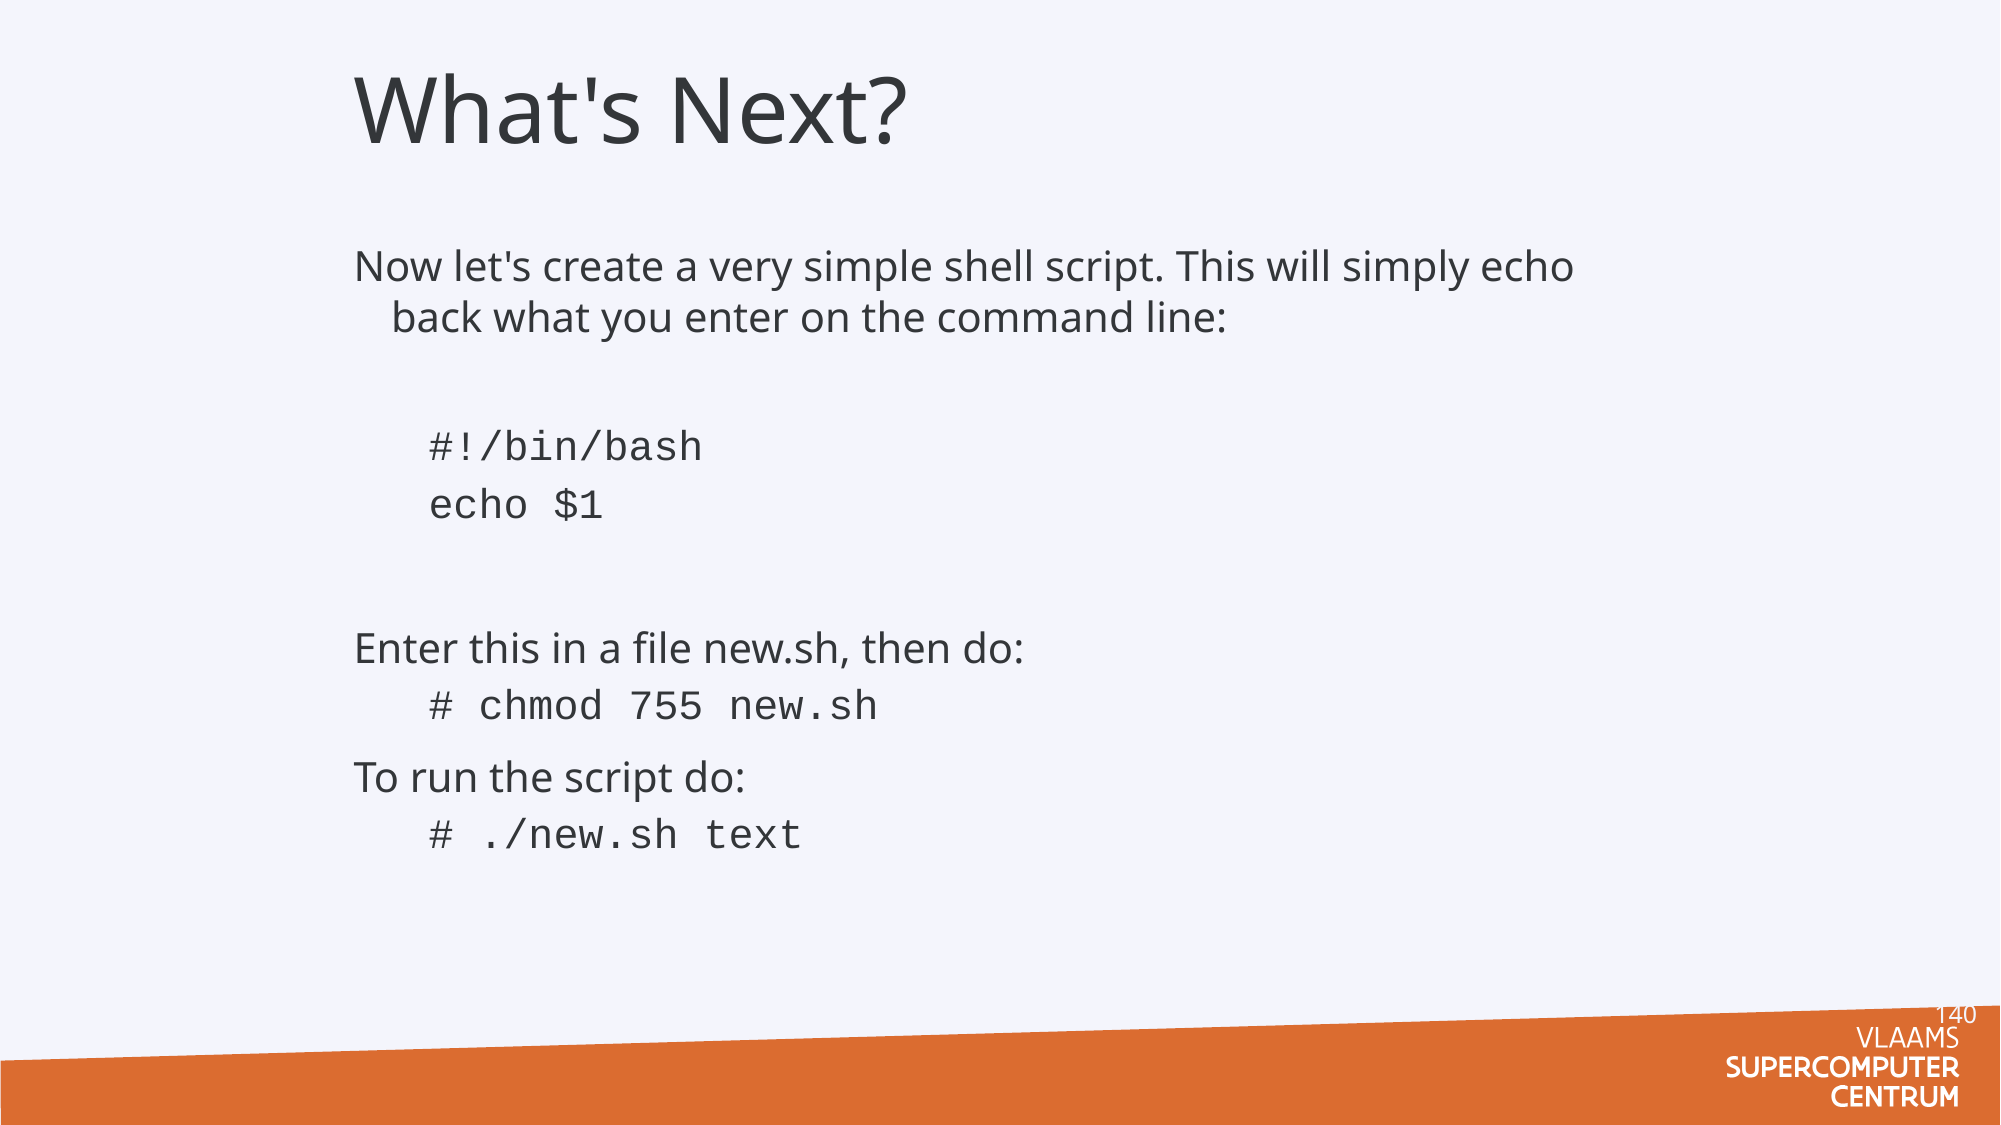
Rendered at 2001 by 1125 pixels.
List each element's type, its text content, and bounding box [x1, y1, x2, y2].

list Now let's create a very simple shell script. This will simply echo back what you enter on the command line: #!/bin/bash echo $1 Enter this in a file new.sh, then do: # chmod 755 new.sh To run the script do: # ./new.sh text [338, 231, 1619, 882]
title What's Next? [338, 42, 1619, 170]
slide_number 140 [1787, 992, 1993, 1040]
picture [1725, 1021, 1960, 1117]
